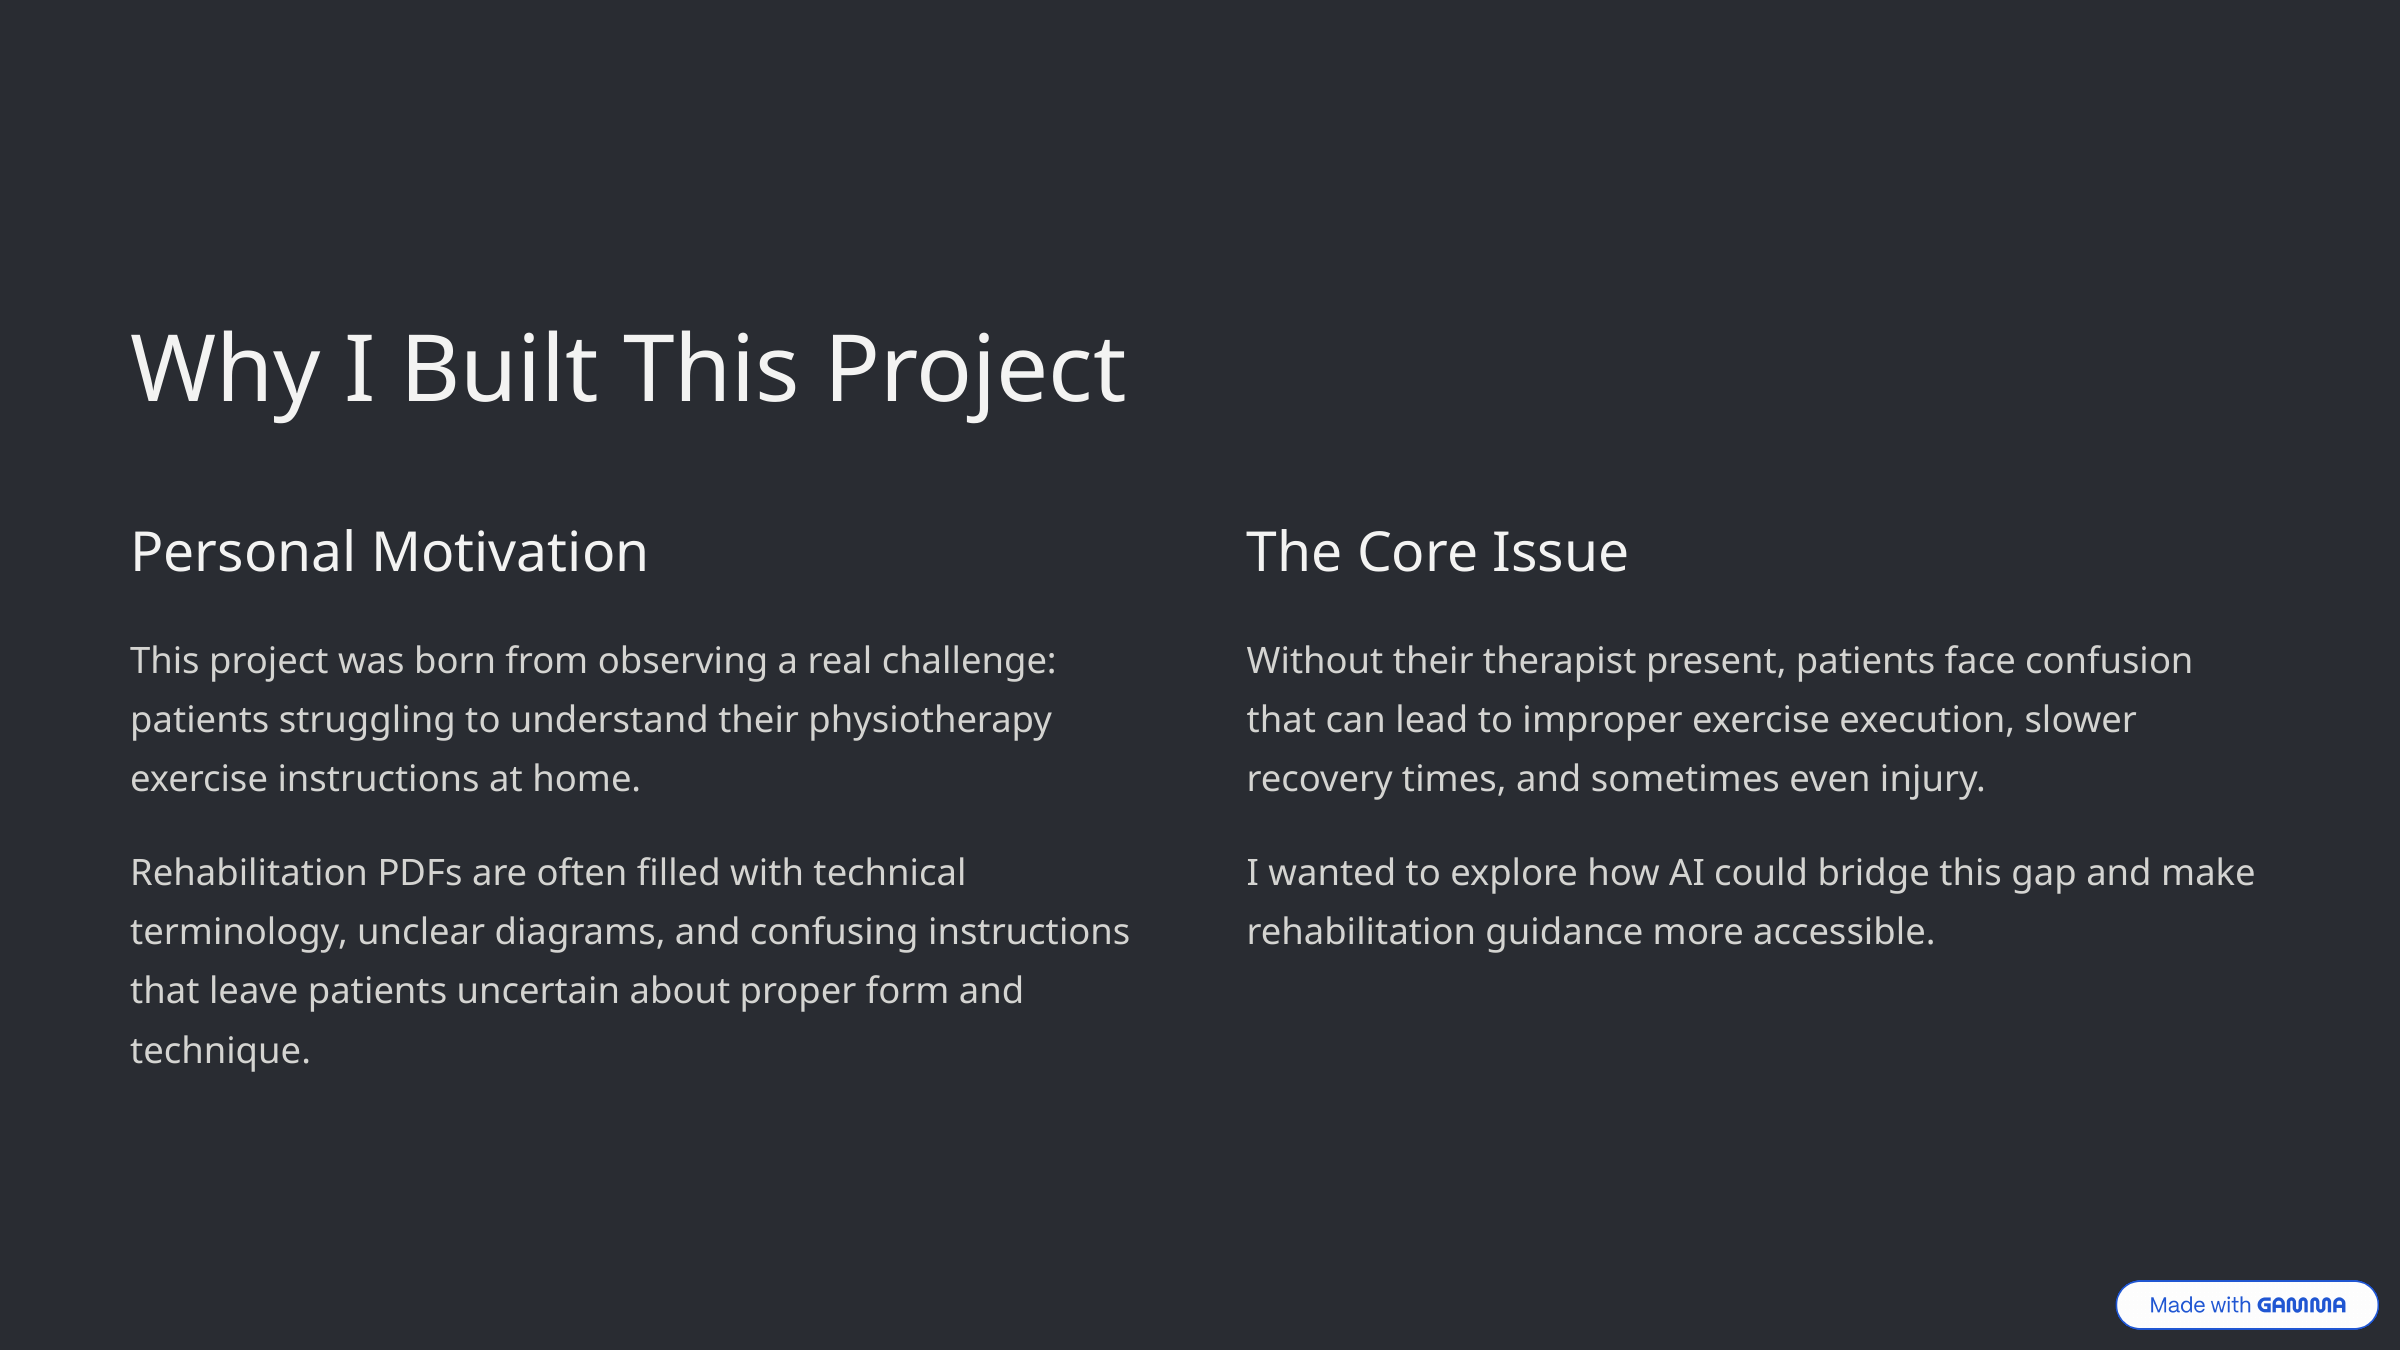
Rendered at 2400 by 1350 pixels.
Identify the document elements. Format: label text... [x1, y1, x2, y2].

text_box The Core Issue [1246, 514, 1805, 584]
text_box This project was born from observing a real challenge: patients struggling to understand their physiotherapy exercise instructions at home. [130, 621, 1155, 800]
text_box Rehabilitation PDFs are often filled with technical terminology, unclear diagrams, and confusing instructions that leave patients uncertain about proper form and technique. [130, 833, 1155, 1012]
picture [2106, 1271, 2389, 1339]
text_box Without their therapist present, patients face confusion that can lead to improper exercise execution, slower recovery times, and sometimes even injury. [1246, 621, 2271, 800]
text_box I wanted to explore how AI could bridge this gap and make rehabilitation guidance more accessible. [1246, 833, 2271, 953]
text_box Why I Built This Project [130, 304, 1124, 422]
text_box Personal Motivation [130, 514, 689, 584]
